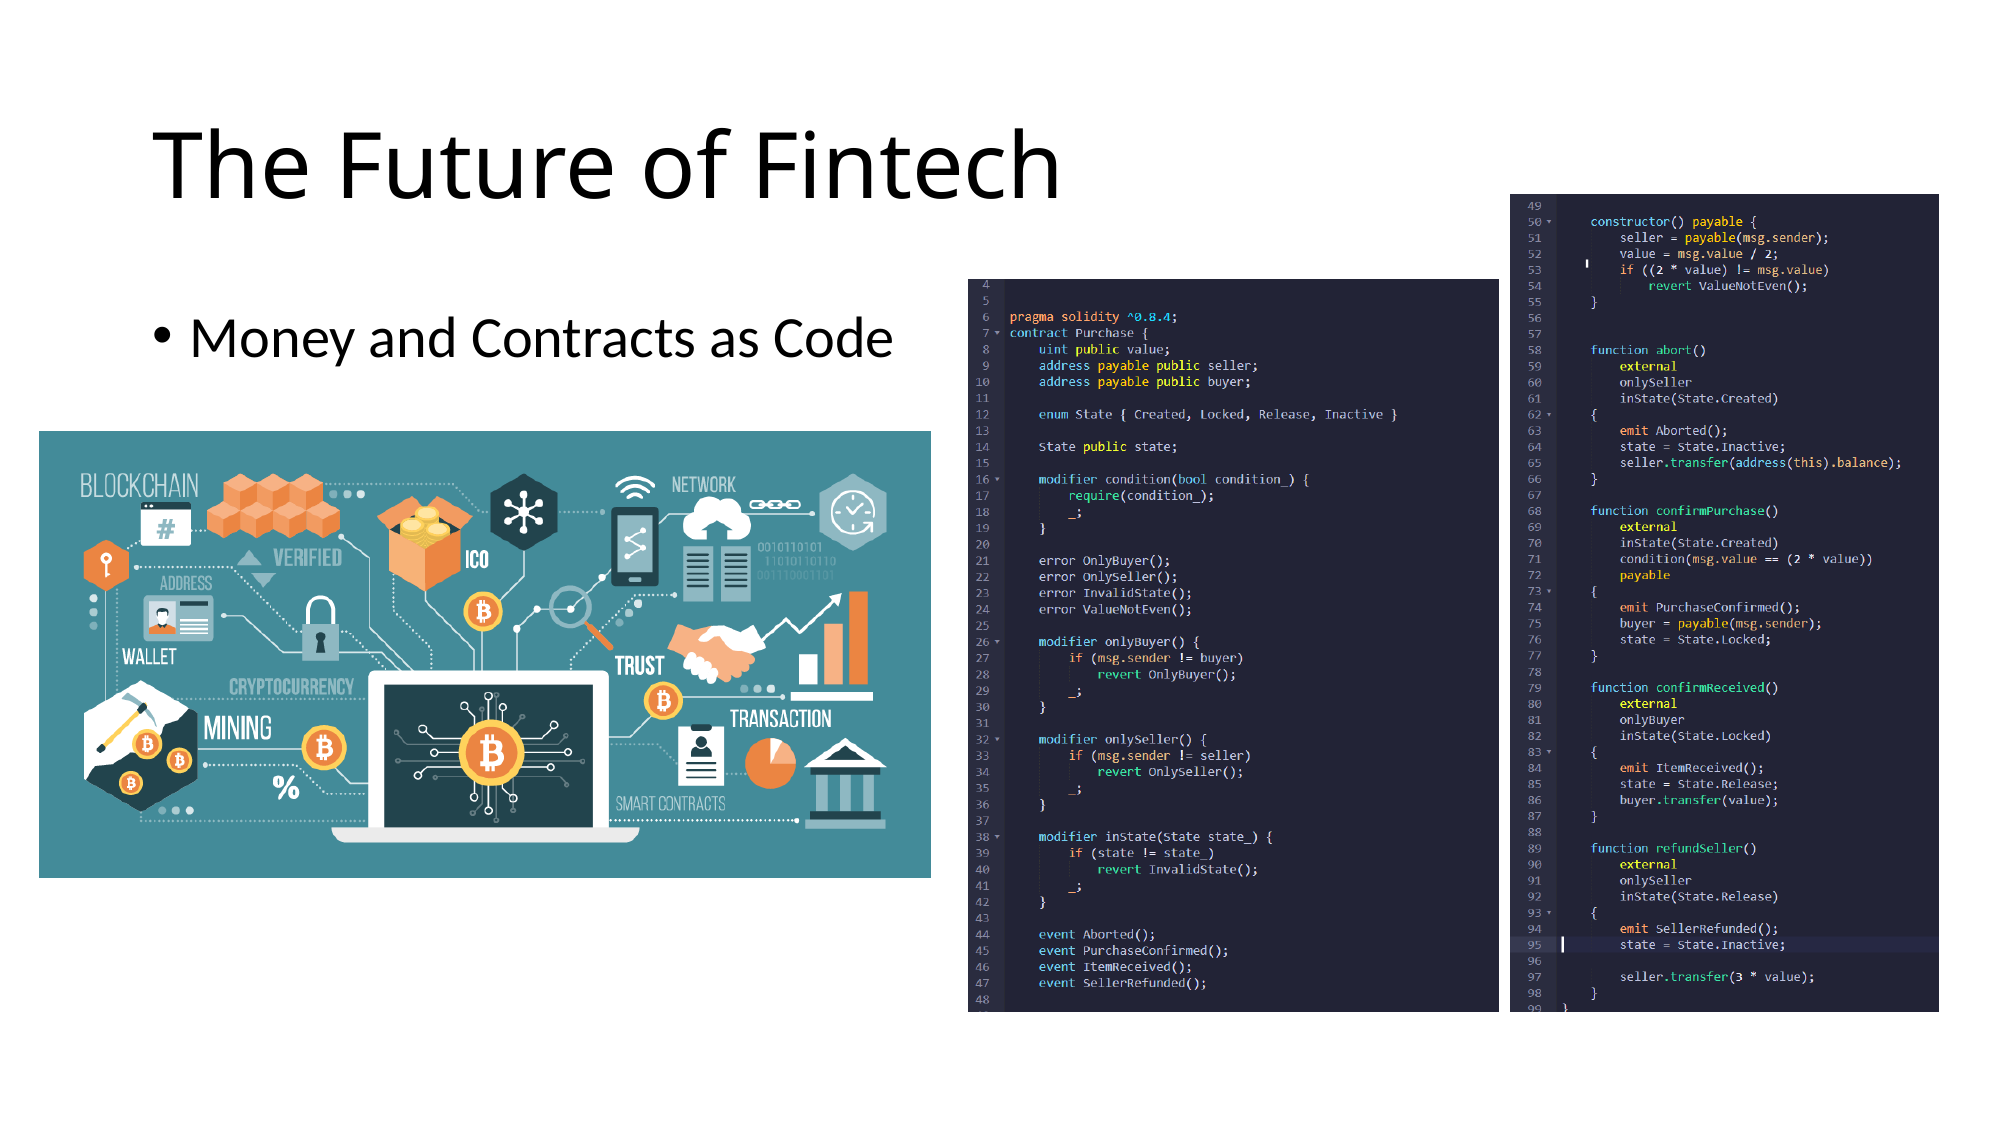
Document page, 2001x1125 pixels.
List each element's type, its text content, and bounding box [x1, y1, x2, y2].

picture [39, 431, 931, 878]
list Money and Contracts as Code [137, 299, 1863, 1014]
picture [1510, 194, 1939, 1012]
title The Future of Fintech [137, 59, 1863, 278]
picture [968, 263, 1499, 1012]
